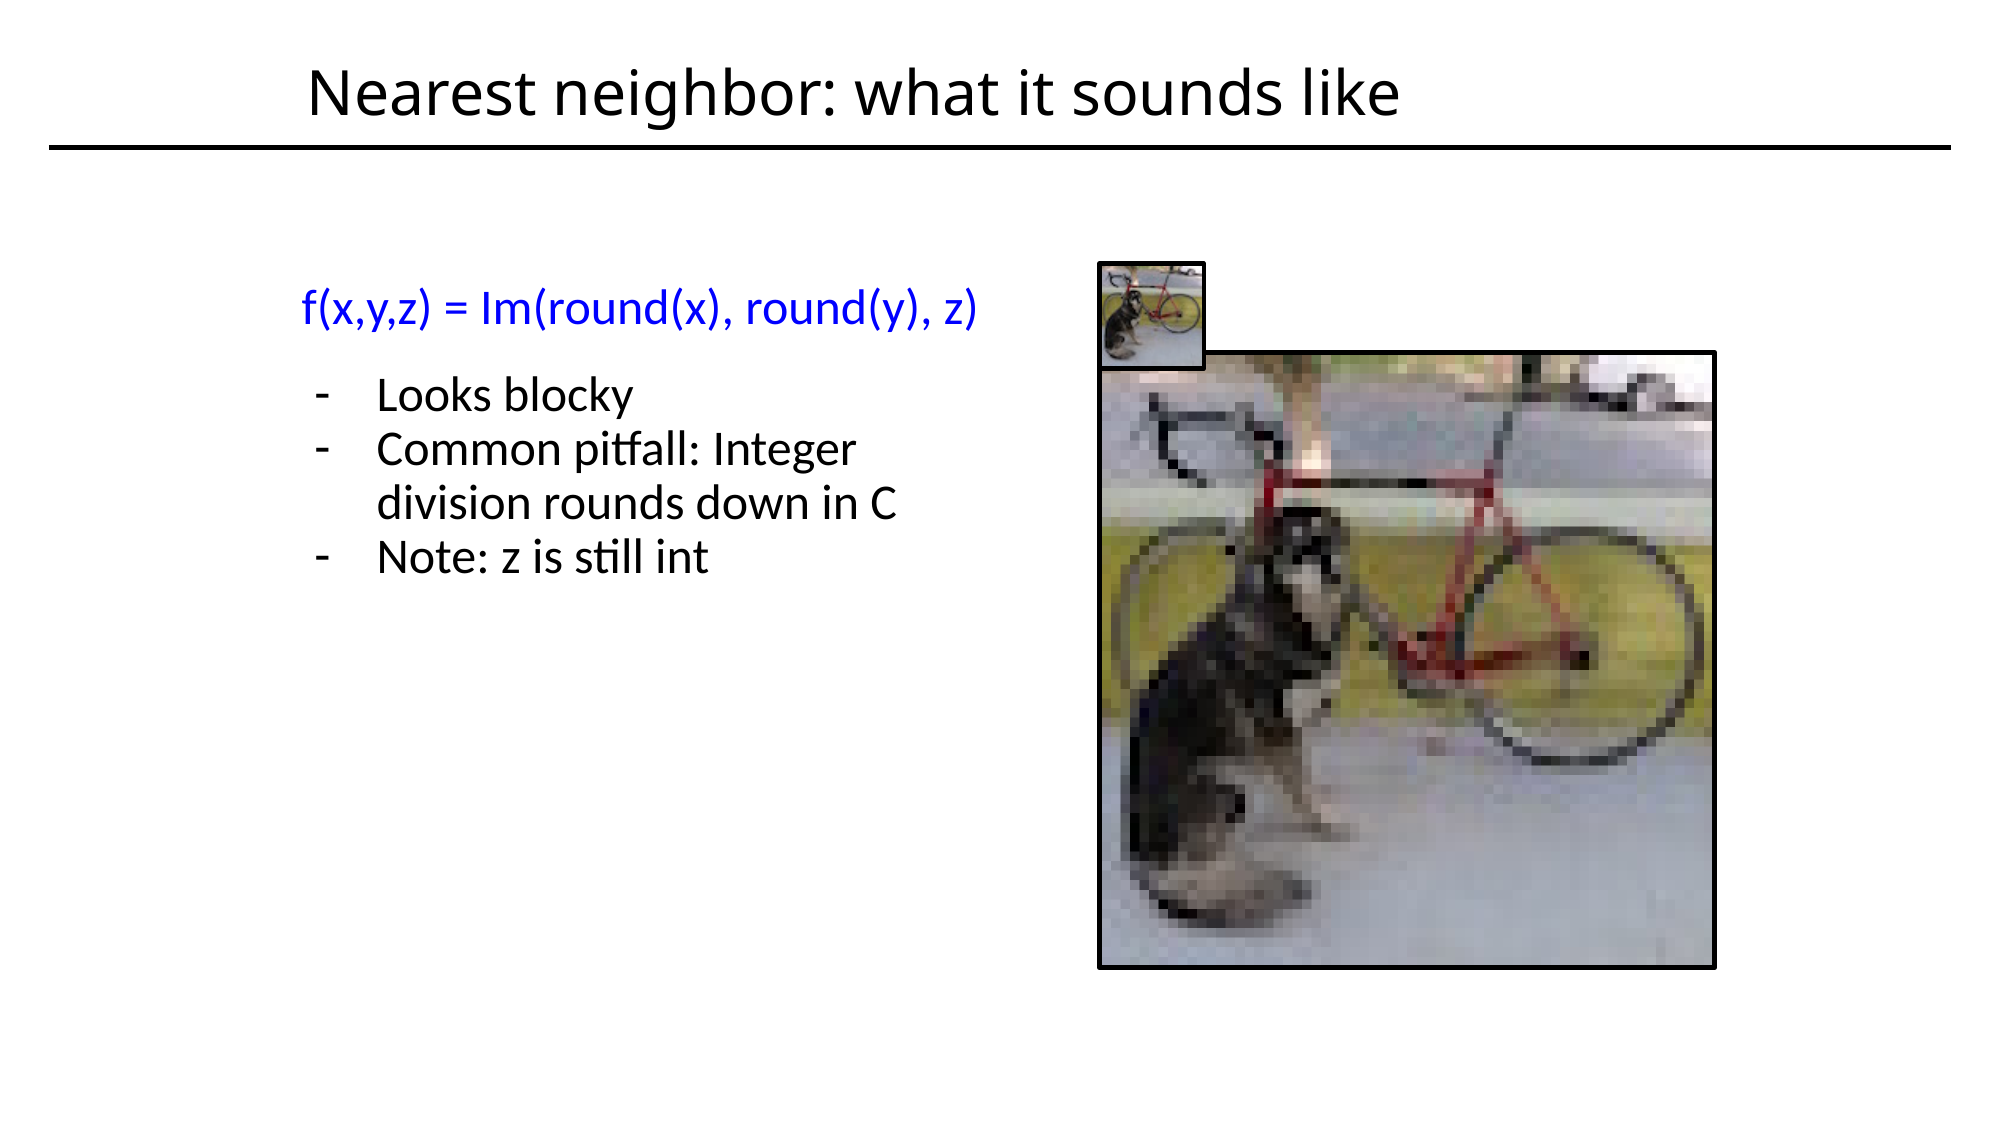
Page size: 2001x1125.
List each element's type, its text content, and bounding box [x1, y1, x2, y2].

picture [1101, 266, 1713, 966]
list f(x,y,z) = Im(round(x), round(y), z) Looks blocky Common pitfall: Integer division rounds down in C Note: z is still int [286, 266, 998, 965]
title Nearest neighbor: what it sounds like [291, 50, 1750, 144]
